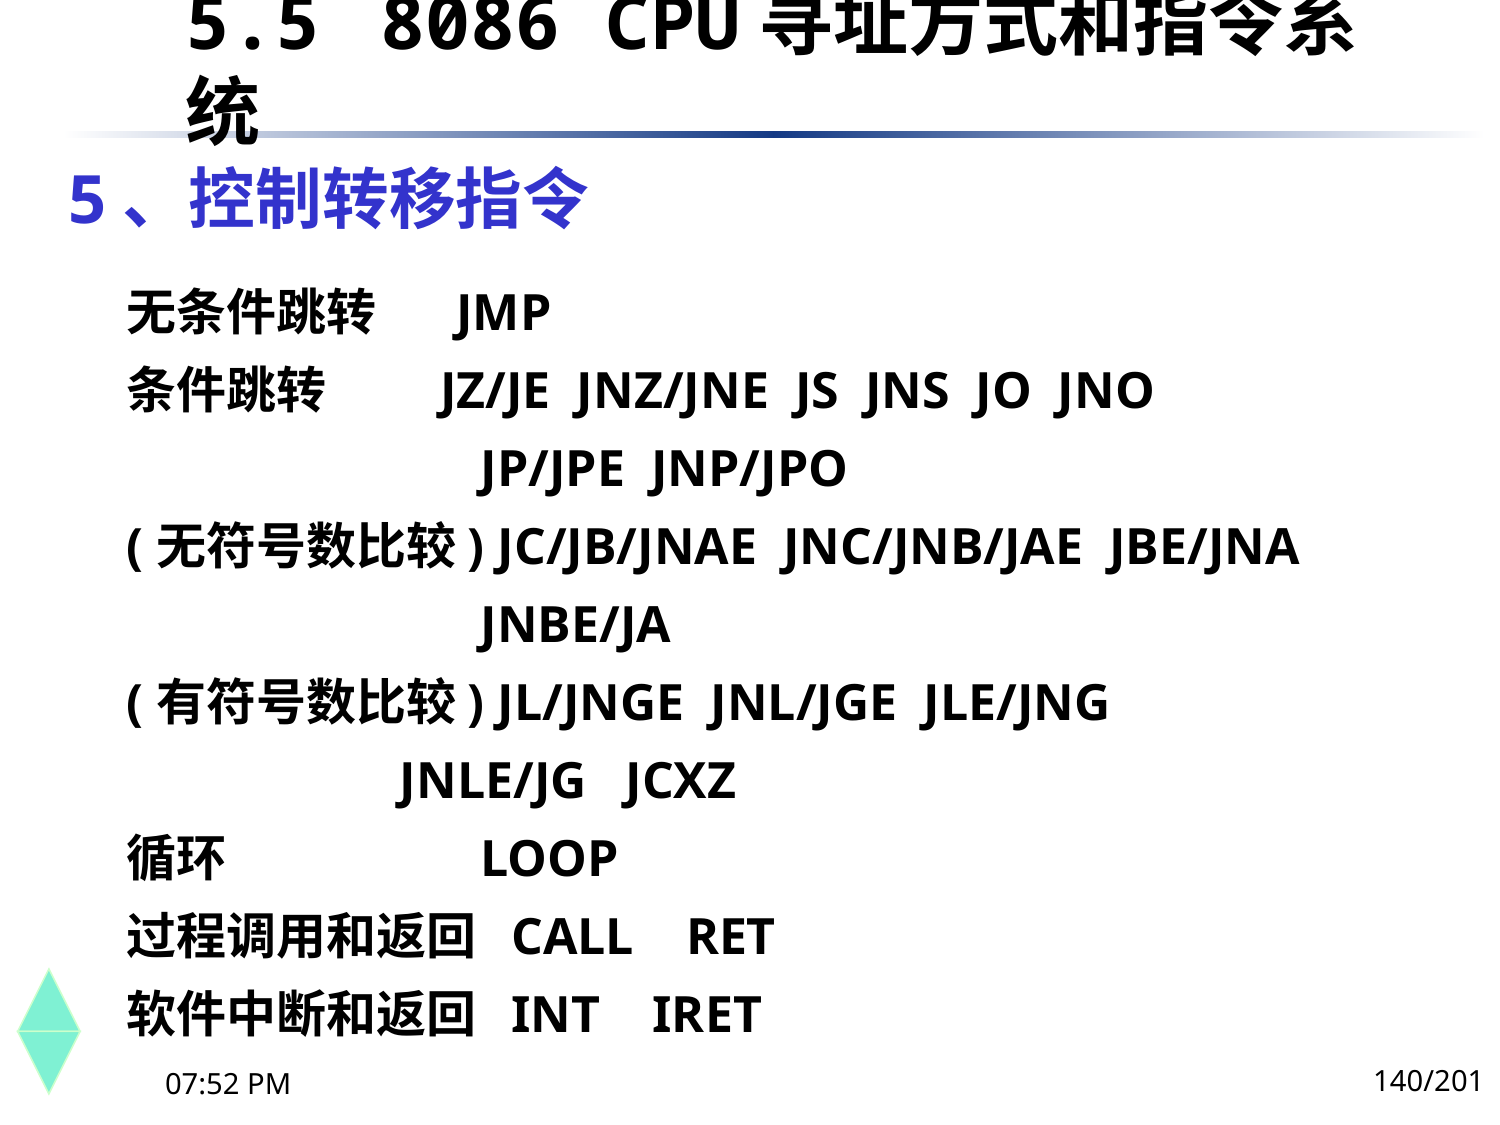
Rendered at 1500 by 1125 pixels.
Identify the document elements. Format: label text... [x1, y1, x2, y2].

text_box 5.5 8086 CPU寻址方式和指令系统 [171, 0, 1447, 155]
slide_number 下午8时26分 [149, 1050, 463, 1113]
text_box 无条件跳转 JMP 条件跳转 JZ/JE JNZ/JNE JS JNS JO JNO JP/JPE JNP/JPO (无符号数比较) JC/JB/JNAE JNC/JNB/JAE JBE/JNA JNBE/JA (有符号数比较) JL/JNGE JNL/JGE JLE/JNG JNLE/JG JCXZ 循环 LOOP 过程调用和返回 CALL RET 软件中断和返回 INT IRET [112, 255, 1412, 1050]
title 5、控制转移指令 [53, 95, 680, 298]
slide_number 140/201 [1186, 1034, 1500, 1111]
